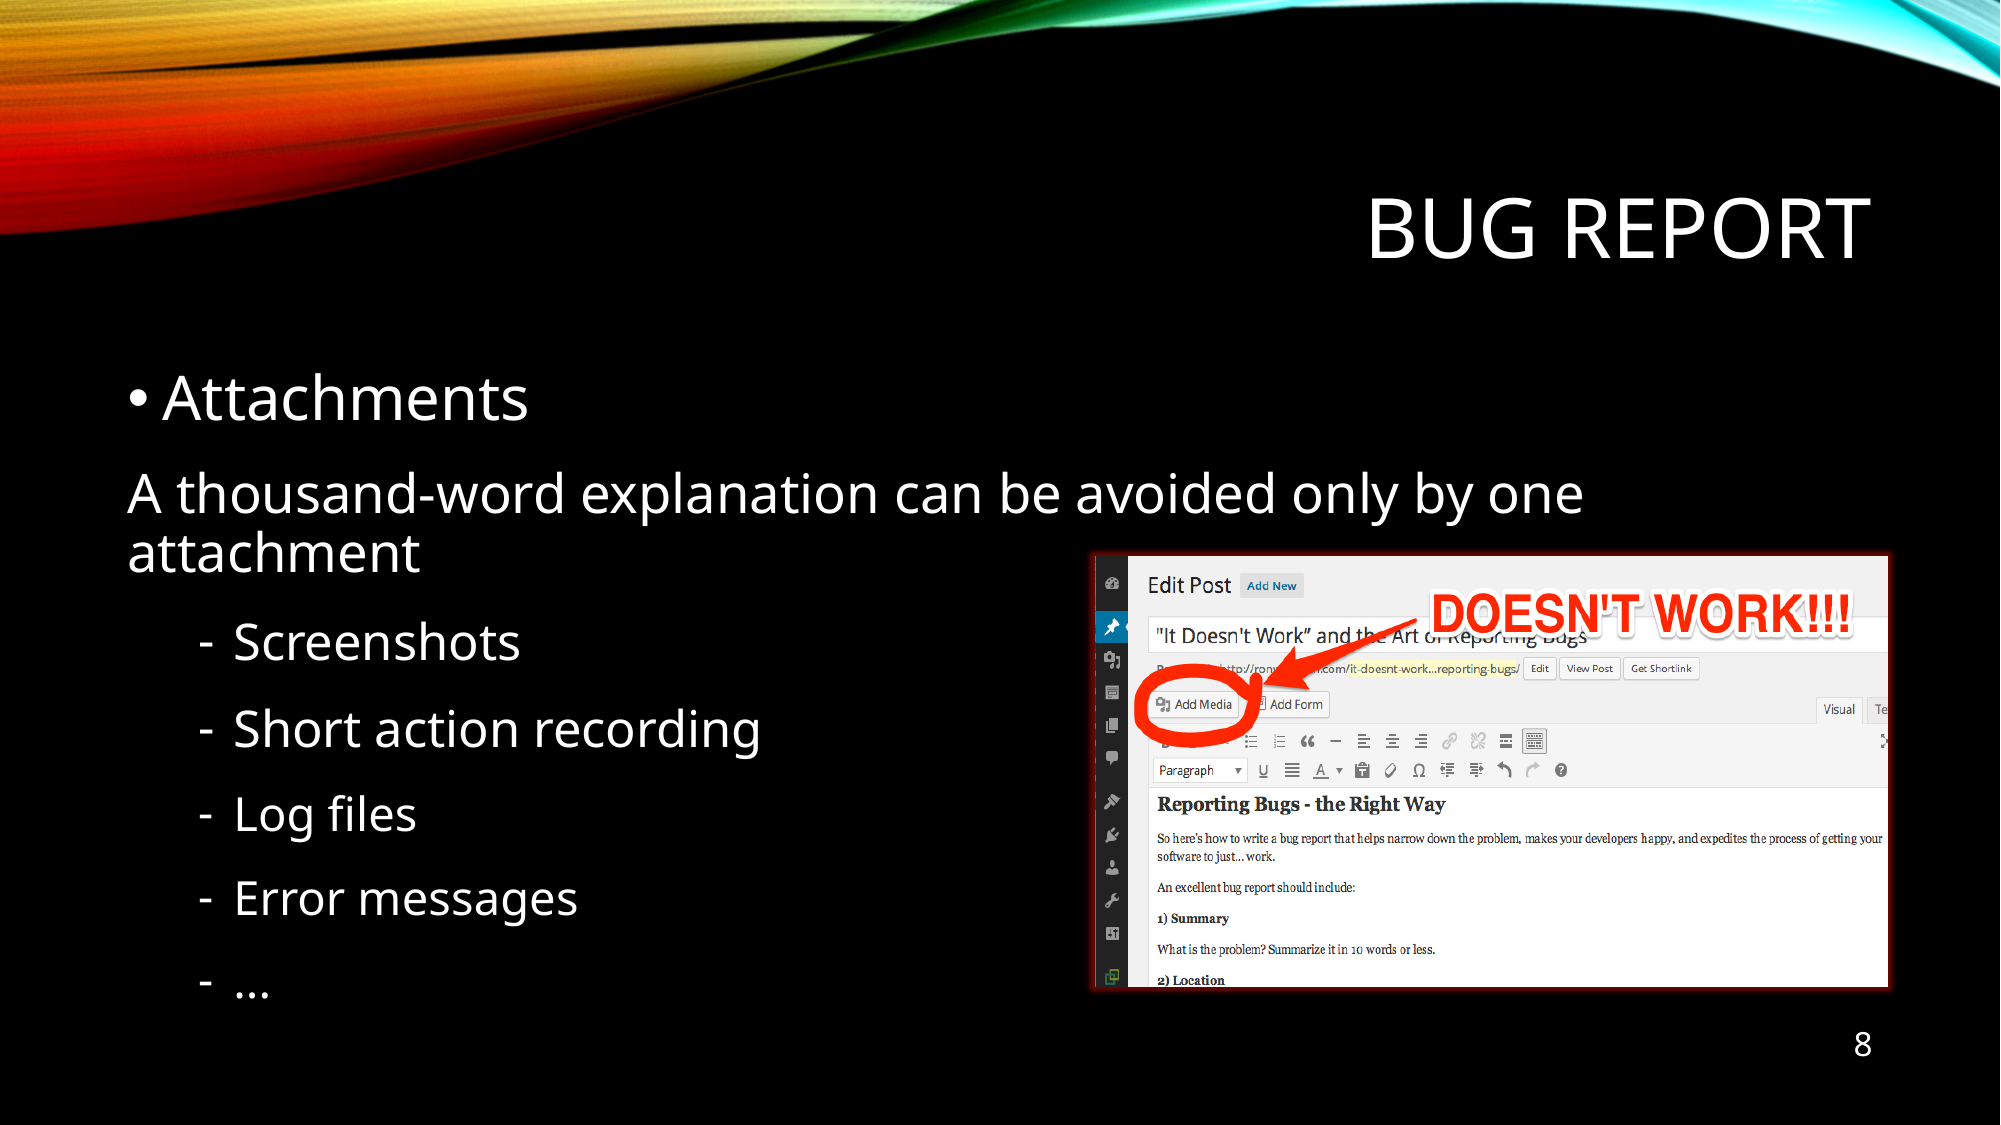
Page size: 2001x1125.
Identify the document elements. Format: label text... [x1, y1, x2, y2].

picture [0, 0, 2000, 237]
slide_number 8 [1437, 1012, 1888, 1073]
title Bug report [474, 125, 1888, 338]
list Attachments A thousand-word explanation can be avoided only by one attachment Screenshots Short action recording Log files Error messages ... [112, 360, 1849, 1021]
picture [1094, 556, 1888, 987]
